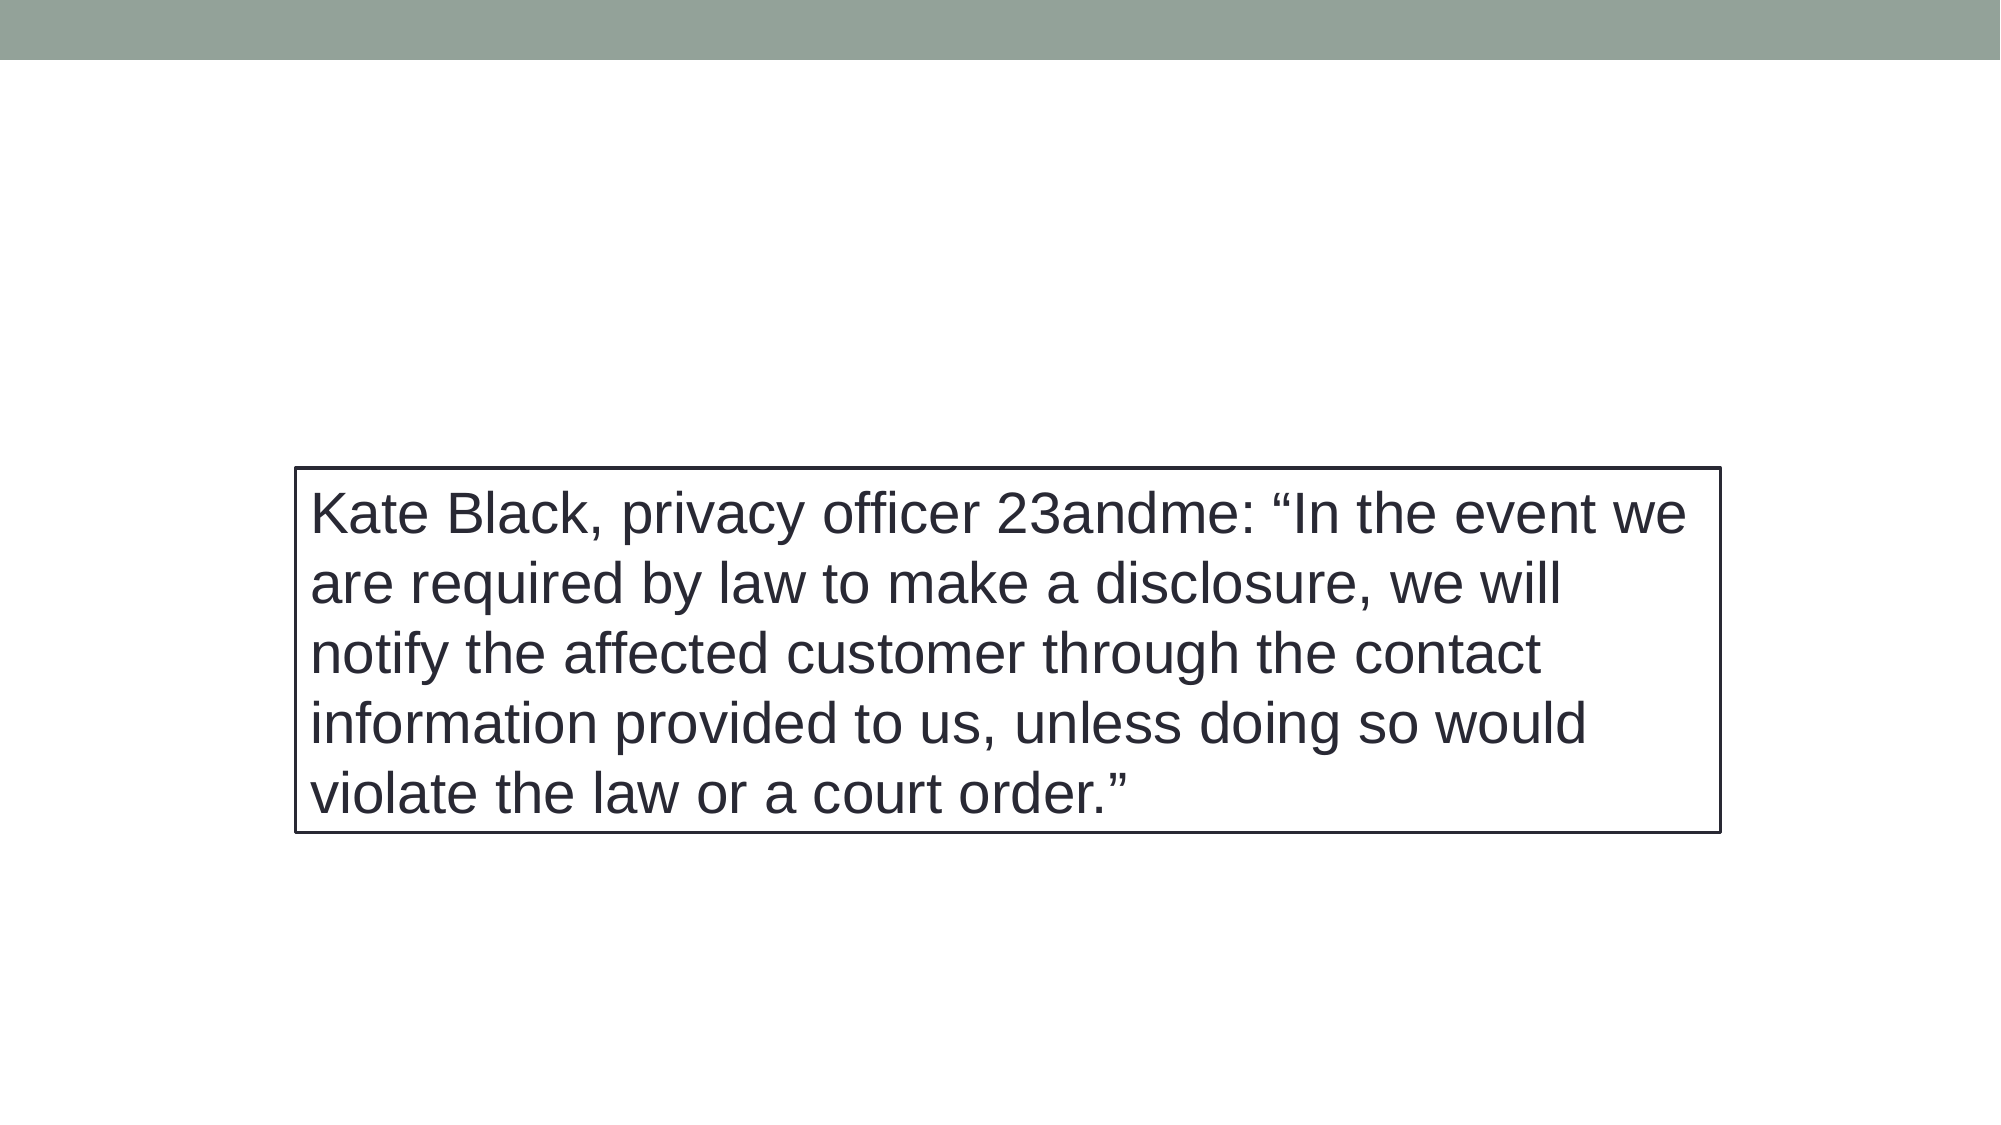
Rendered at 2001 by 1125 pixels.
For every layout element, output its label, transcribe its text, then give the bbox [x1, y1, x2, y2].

text_box Kate Black, privacy officer 23andme: “In the event we are required by law to make a disclosure, we will notify the affected customer through the contact information provided to us, unless doing so would violate the law or a court order.” [295, 468, 1721, 833]
